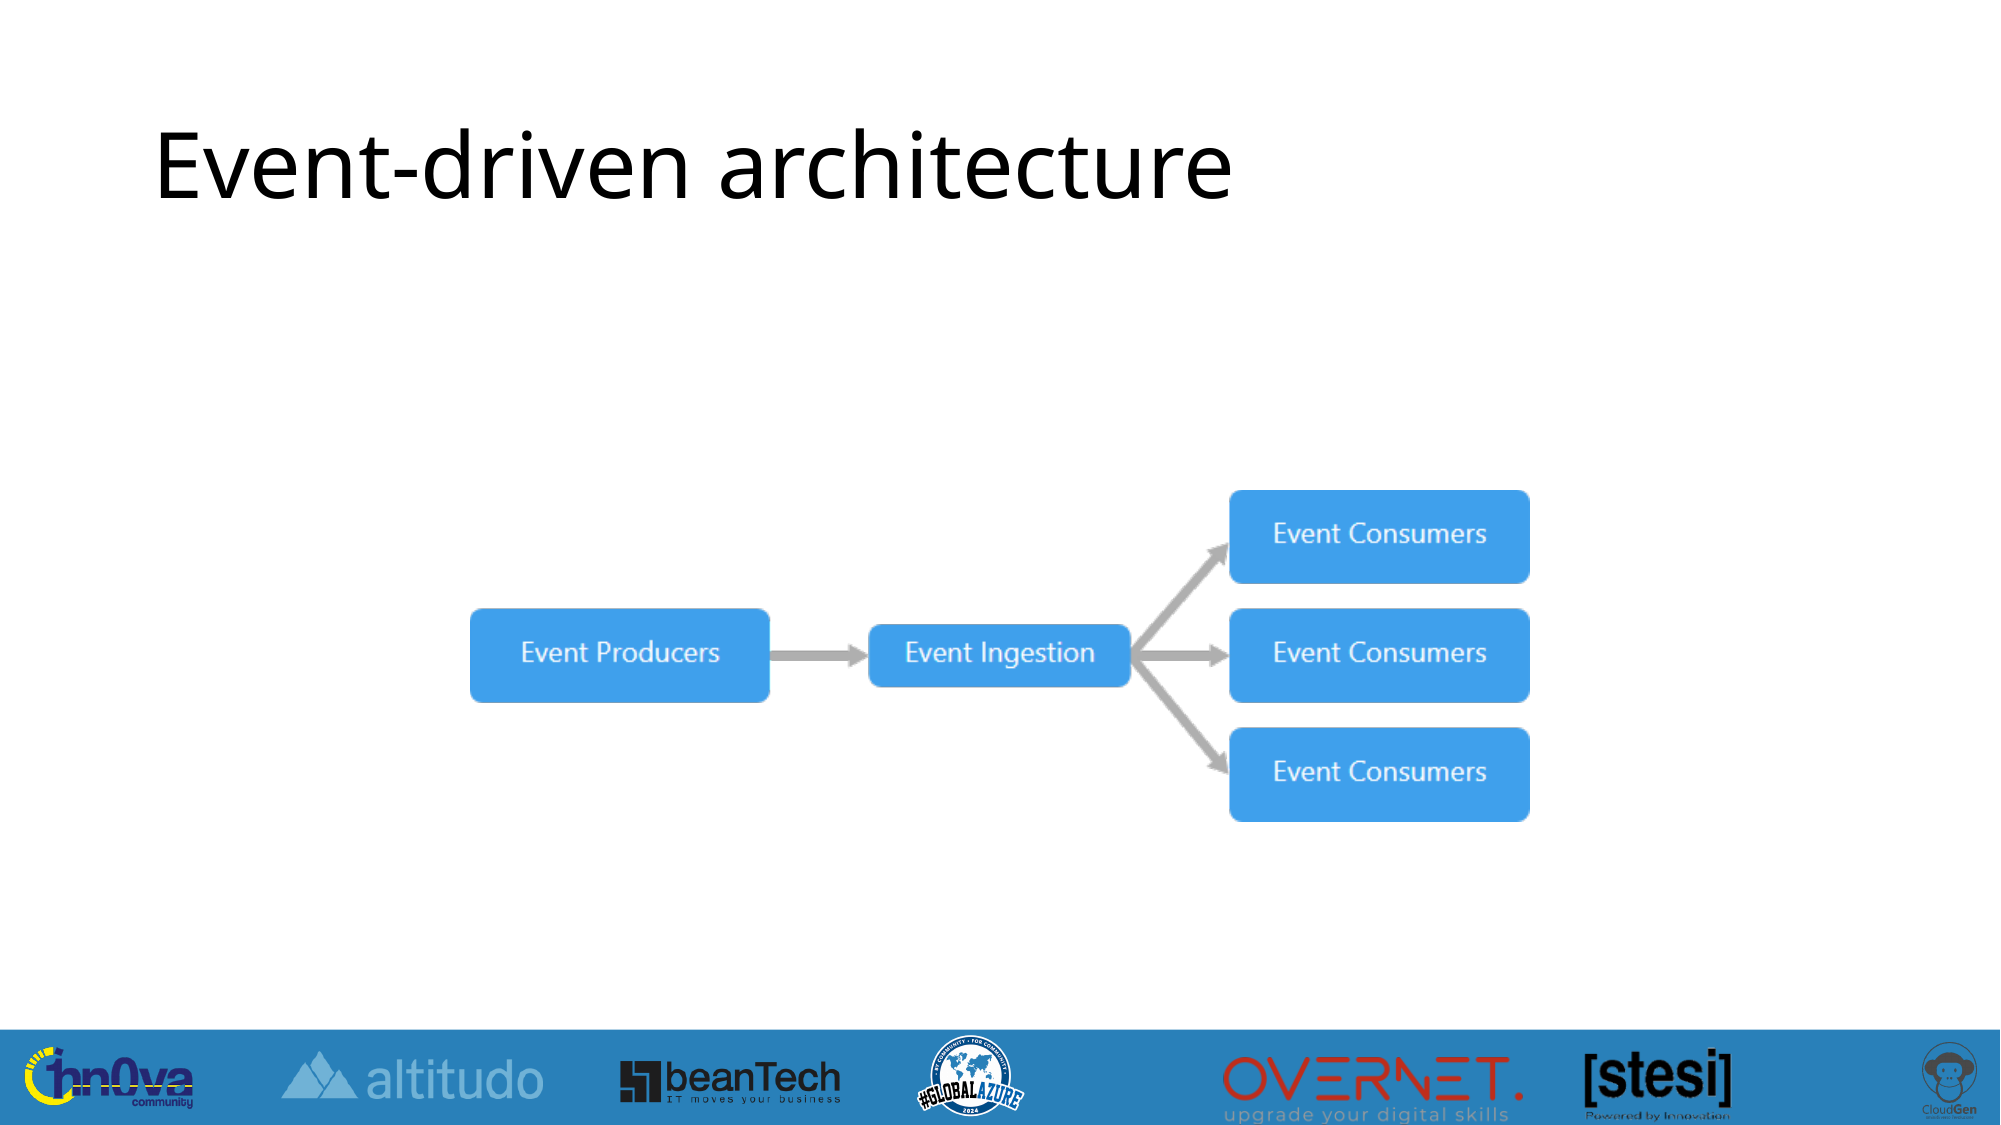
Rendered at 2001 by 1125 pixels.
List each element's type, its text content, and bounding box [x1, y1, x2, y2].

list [470, 490, 1530, 822]
picture [1206, 1027, 1751, 1125]
picture [905, 1030, 1028, 1125]
title Event-driven architecture [137, 59, 1863, 278]
picture [1912, 1034, 1985, 1125]
picture [264, 1026, 864, 1125]
picture [22, 1042, 199, 1114]
